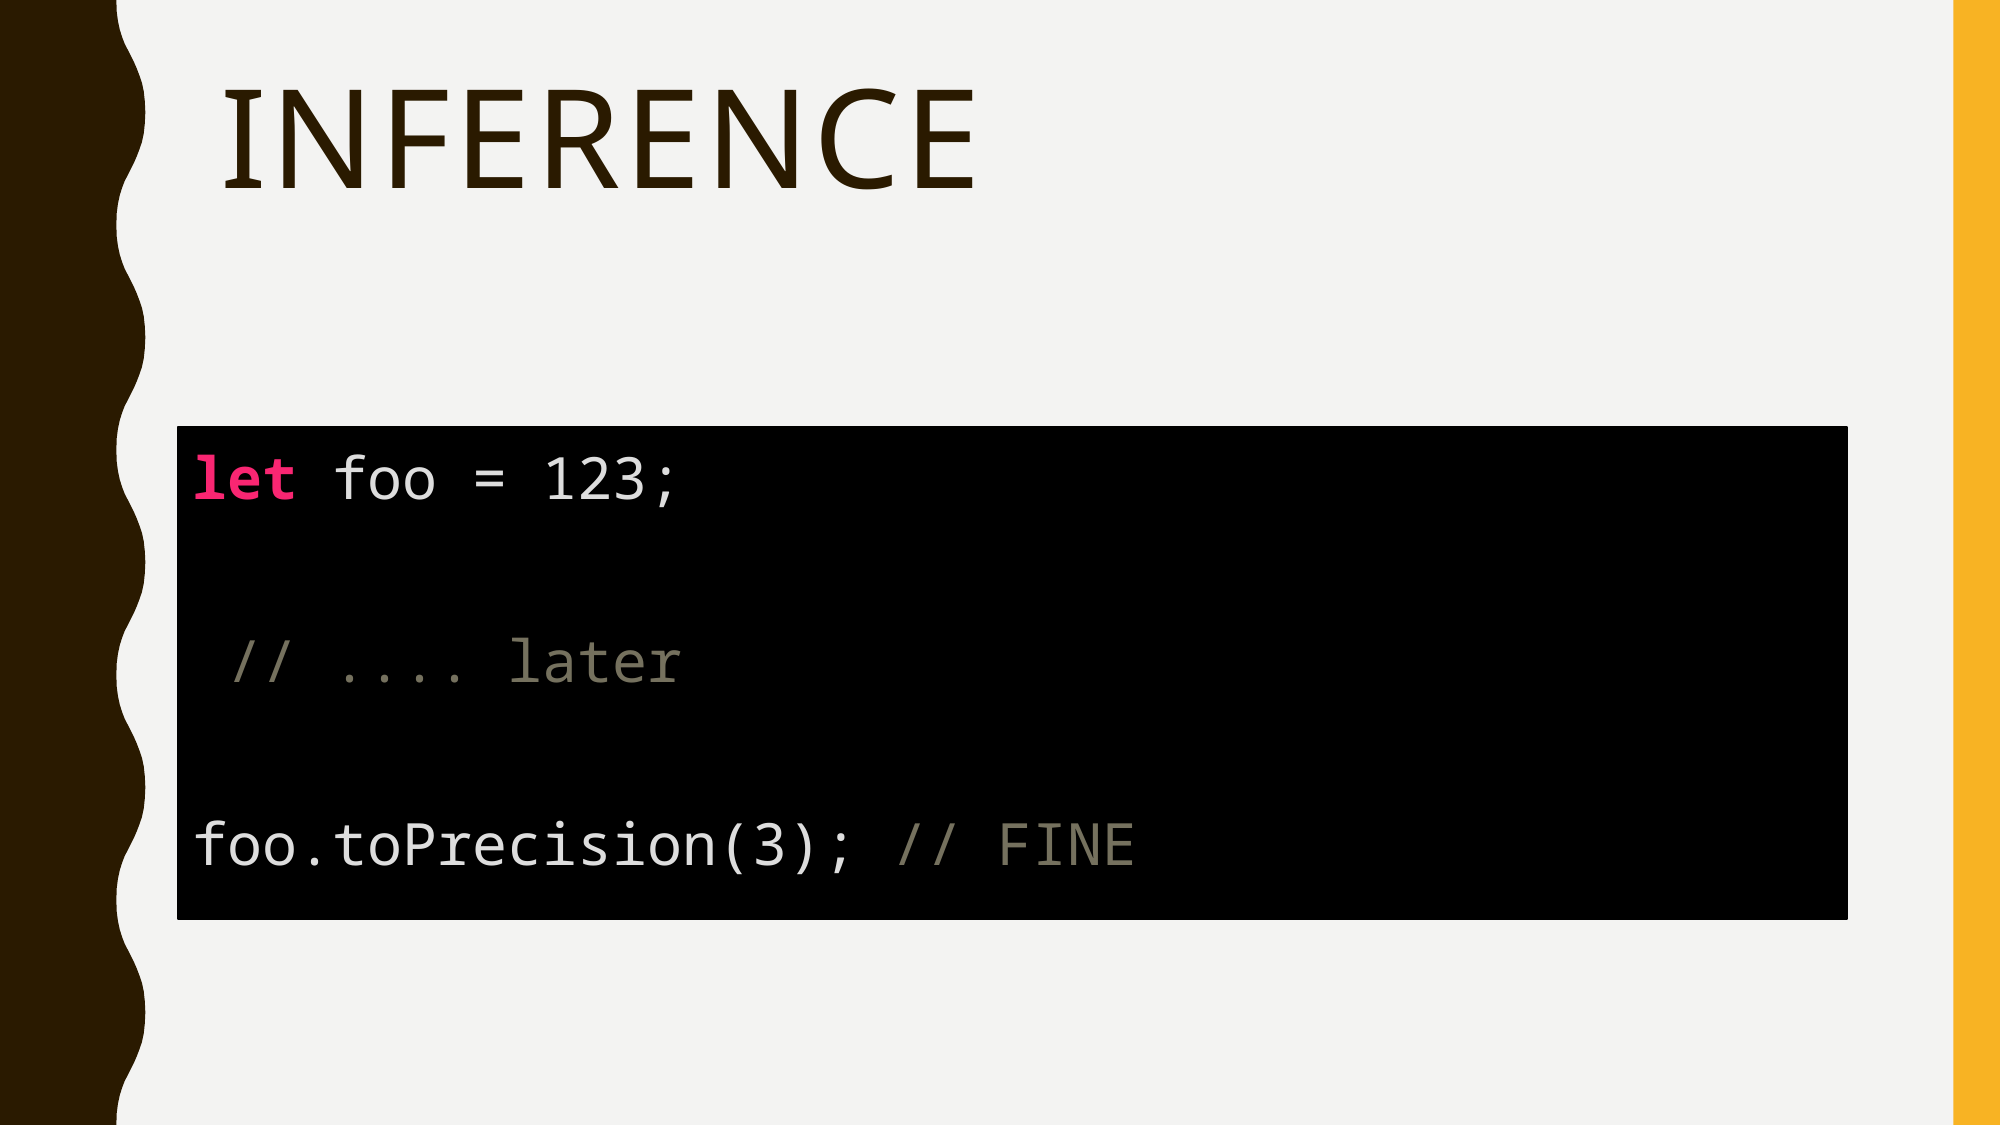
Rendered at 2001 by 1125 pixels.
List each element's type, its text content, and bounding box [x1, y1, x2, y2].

list let foo = 123; // .... later foo.toPrecision(3); // FINE [177, 426, 1848, 920]
title Inference [205, 62, 1875, 308]
